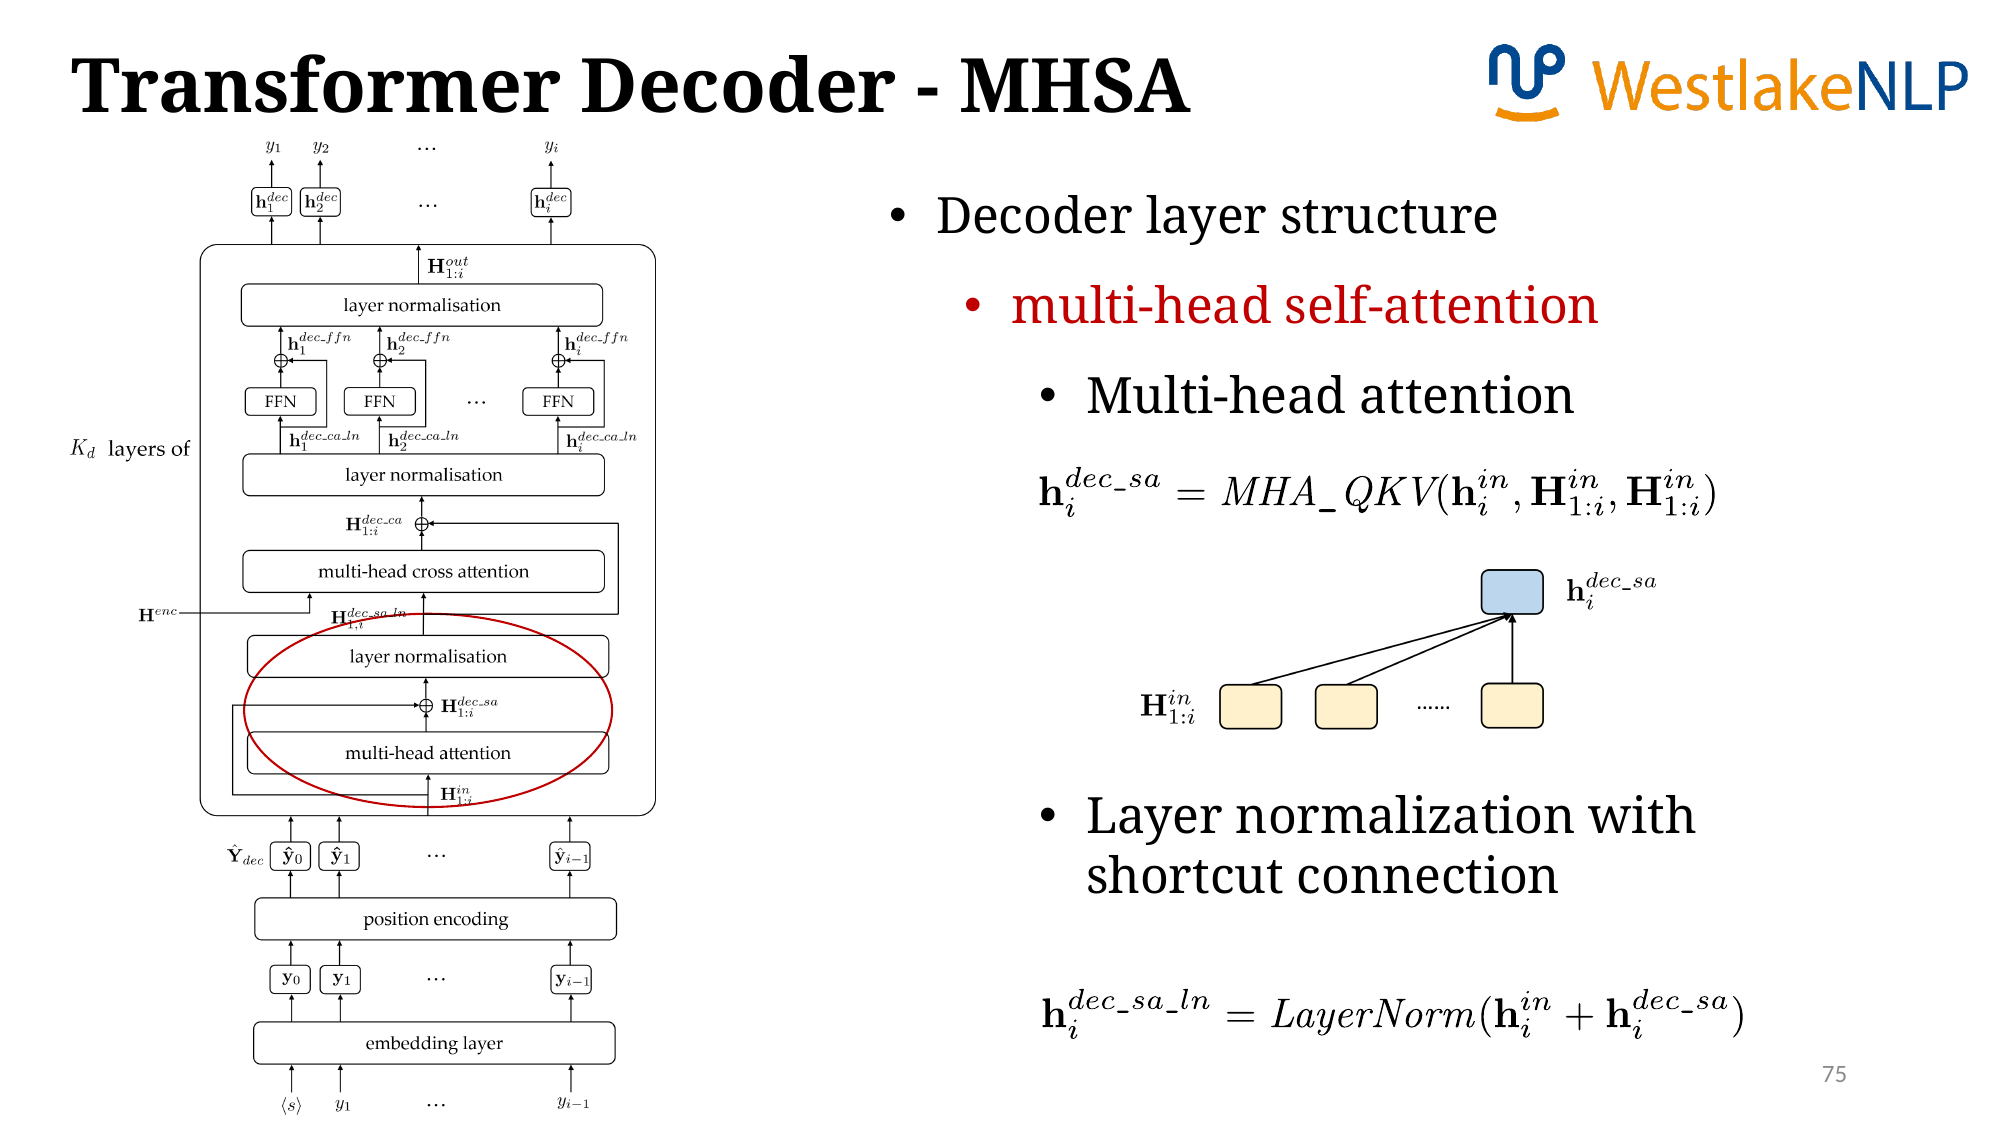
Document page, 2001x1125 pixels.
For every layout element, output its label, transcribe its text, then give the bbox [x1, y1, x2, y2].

text_box Decoder layer structure multi-head self-attention Multi-head attention Layer normalization with shortcut connection [874, 146, 1888, 912]
picture [70, 123, 656, 1125]
picture [1459, 0, 2000, 170]
slide_number 75 [1412, 1042, 1863, 1103]
picture [1141, 569, 1656, 731]
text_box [1042, 988, 1743, 1039]
text_box Transformer Decoder - MHSA [56, 29, 1368, 135]
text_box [1039, 466, 1715, 517]
